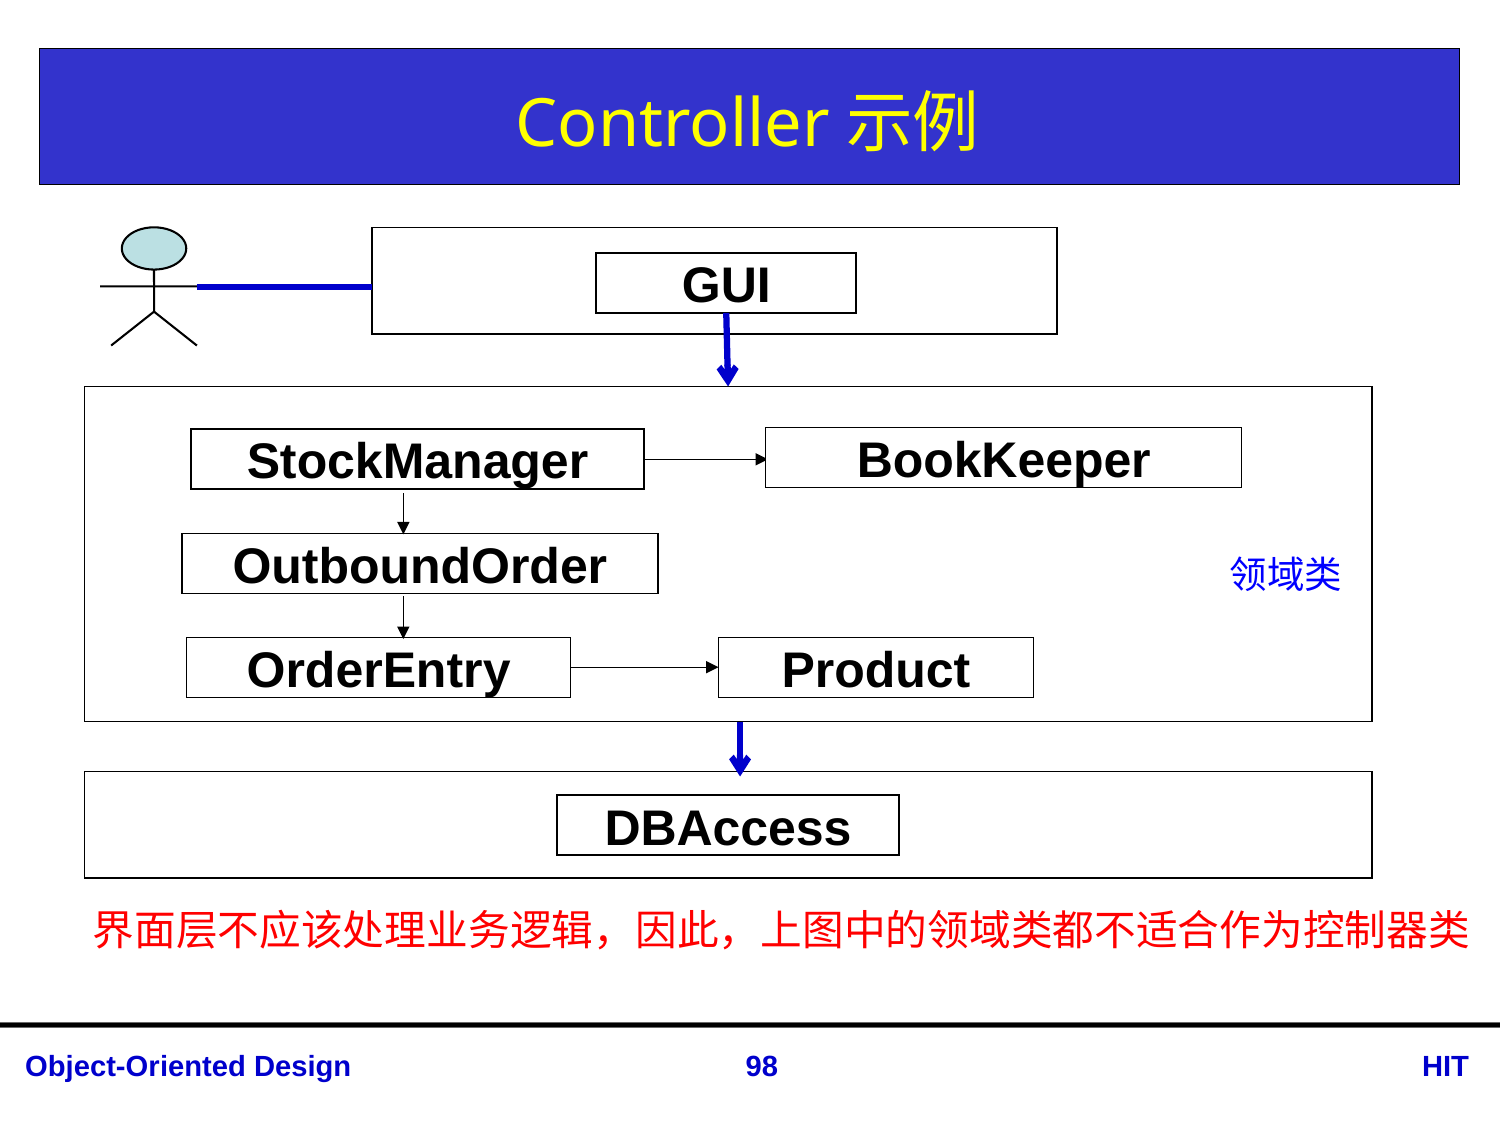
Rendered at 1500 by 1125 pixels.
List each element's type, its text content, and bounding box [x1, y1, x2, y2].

text_box Product [718, 637, 1034, 698]
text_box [99, 227, 219, 346]
text_box StockManager [190, 428, 645, 489]
text_box BookKeeper [765, 427, 1242, 488]
text_box [84, 771, 1372, 879]
text_box OrderEntry [186, 637, 571, 698]
text_box [84, 386, 1372, 722]
title Controller示例 [38, 54, 1457, 185]
text_box 界面层不应该处理业务逻辑，因此，上图中的领域类都不适合作为控制器类 [77, 896, 1486, 962]
text_box 领域类 [1214, 543, 1358, 604]
text_box [372, 227, 1057, 334]
